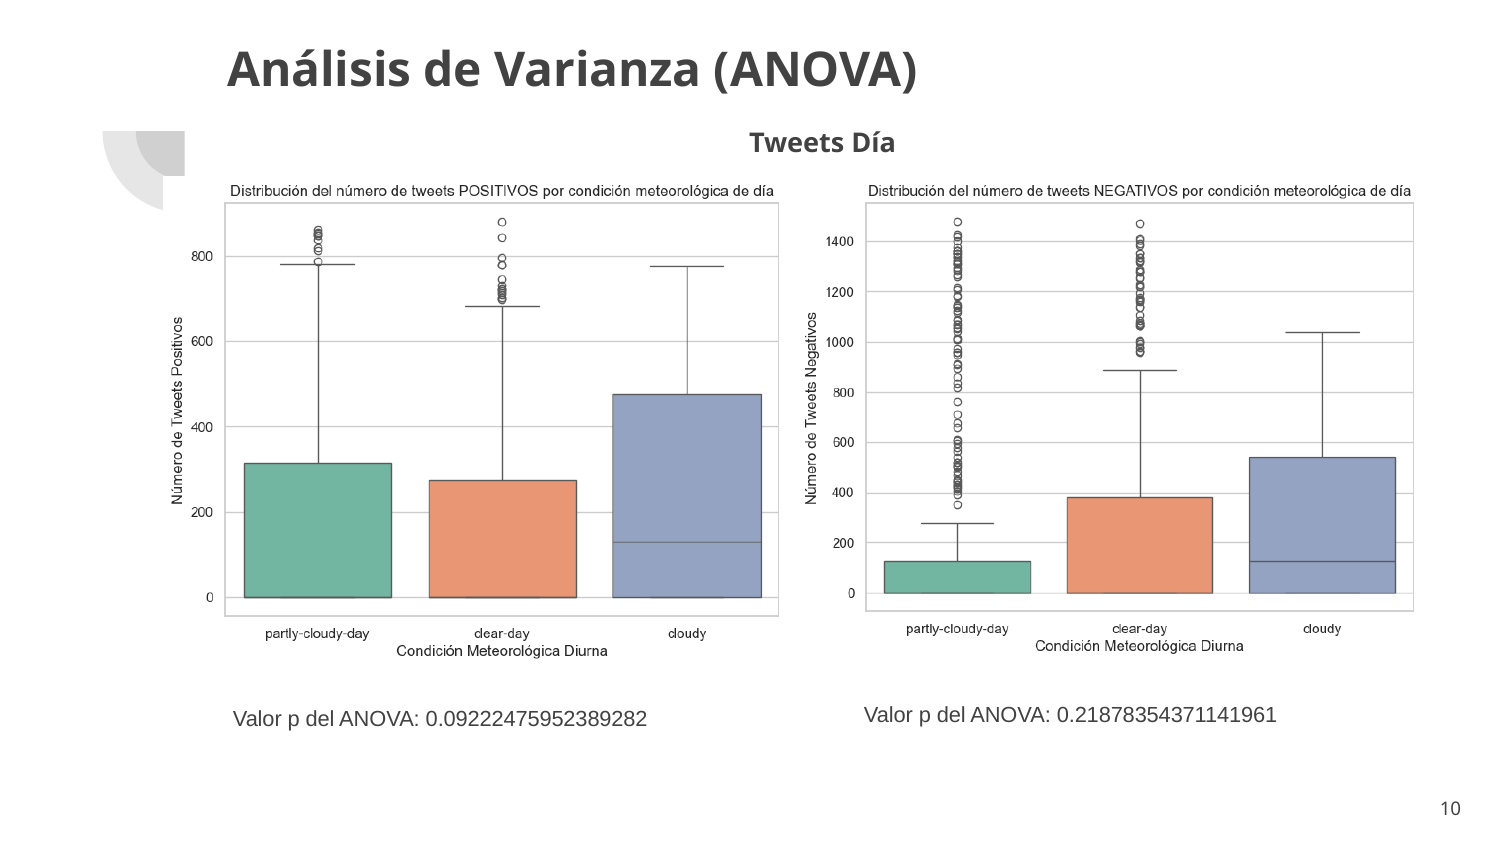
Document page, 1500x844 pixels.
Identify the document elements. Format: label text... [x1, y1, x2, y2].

picture [163, 176, 787, 668]
text_box Valor p del ANOVA: 0.09222475952389282 [217, 689, 787, 737]
picture [796, 176, 1421, 662]
slide_number ‹#› [1386, 777, 1477, 842]
text_box Tweets Día [433, 110, 1212, 167]
title Análisis de Varianza (ANOVA) [212, 23, 1366, 111]
text_box Valor p del ANOVA: 0.21878354371141961 [848, 685, 1414, 742]
